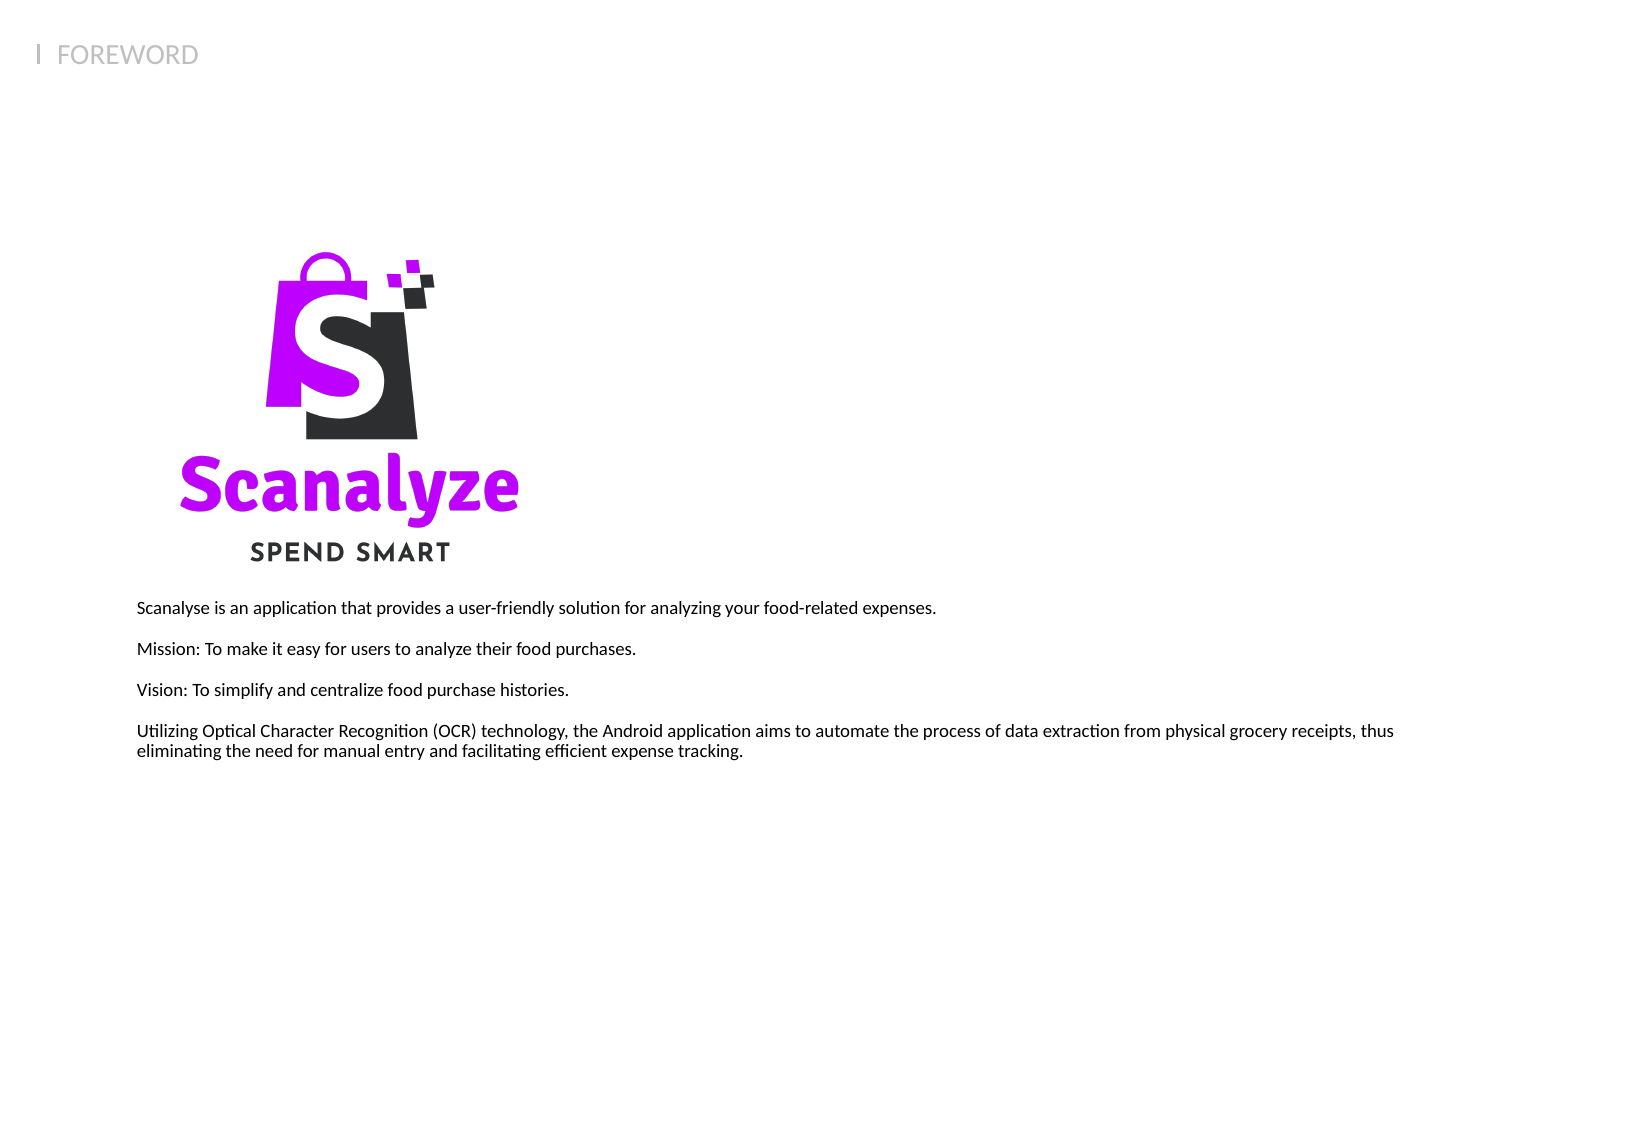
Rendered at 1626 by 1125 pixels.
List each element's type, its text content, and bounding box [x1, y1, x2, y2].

subtitle Scanalyse is an application that provides a user-friendly solution for analyzing your food-related expenses. Mission: To make it easy for users to analyze their food purchases. Vision: To simplify and centralize food purchase histories. Utilizing Optical Character Recognition (OCR) technology, the Android application aims to automate the process of data extraction from physical grocery receipts, thus eliminating the need for manual entry and facilitating efficient expense tracking. [121, 590, 1422, 863]
picture [140, 225, 560, 646]
text_box FOREWORD [42, 31, 1339, 304]
